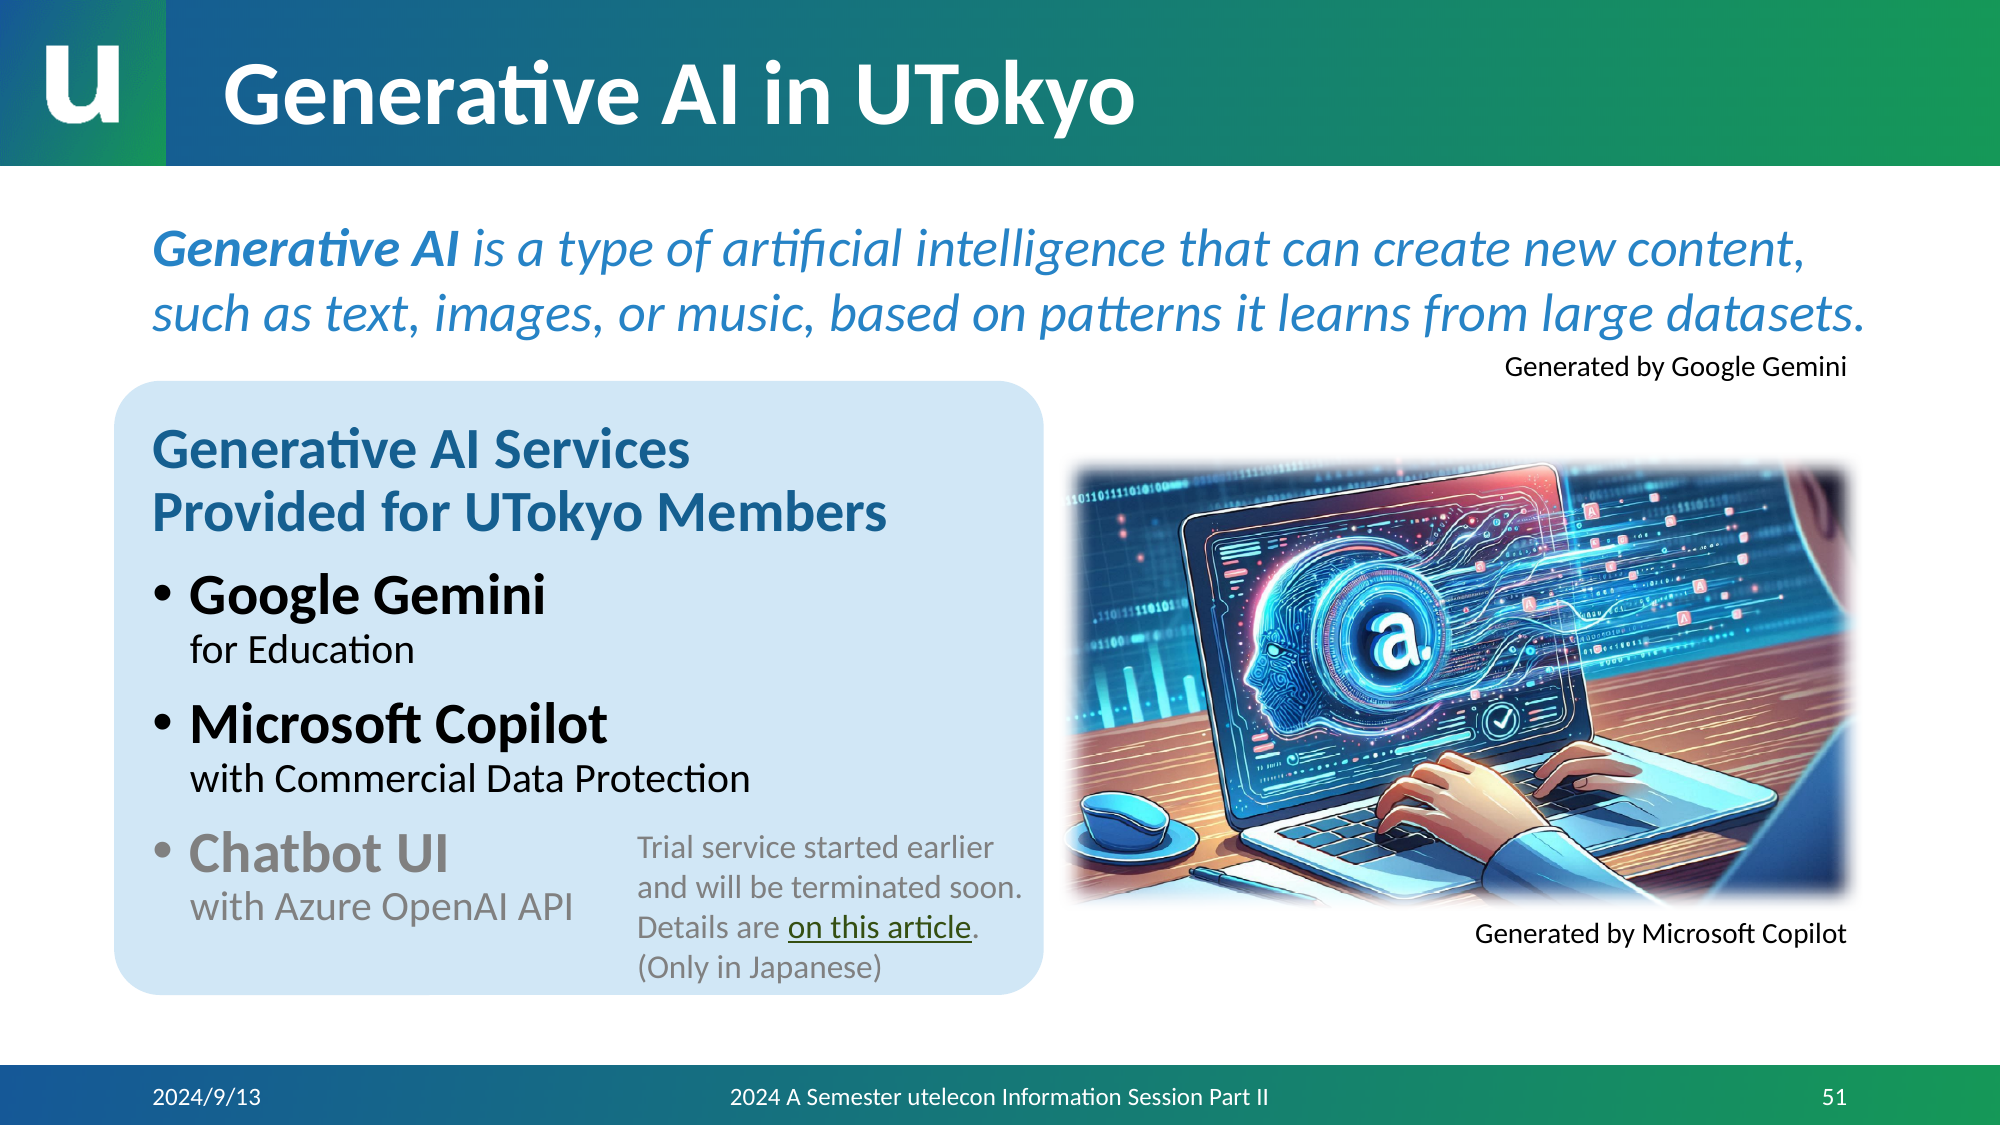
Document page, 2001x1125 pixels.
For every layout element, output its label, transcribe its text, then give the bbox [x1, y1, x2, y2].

picture [0, 0, 2000, 166]
text_box [112, 379, 1043, 991]
footer 2024 A Semester utelecon Information Session Part II [662, 1074, 1338, 1117]
text_box Generated by Google Gemini [1445, 350, 1863, 396]
text_box Generative AI is a type of artificial intelligence that can create new content, such as text, images, or music, based on patterns it learns from large datasets. [137, 204, 1896, 350]
text_box Generative AI Services Provided for UTokyo Members Google Gemini for Education Microsoft Copilot with Commercial Data Protection Chatbot UI with Azure OpenAI API [137, 410, 1067, 1055]
picture [0, 1065, 2000, 1125]
slide_number 51 [1412, 1074, 1863, 1117]
text_box Trial service started earlier and will be terminated soon. Details are on this article. (Only in Japanese) [622, 818, 1080, 993]
title Generative AI in UTokyo [208, 35, 1863, 154]
text_box Generated by Microsoft Copilot [1445, 912, 1863, 963]
picture [1059, 451, 1863, 912]
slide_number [137, 1074, 588, 1117]
